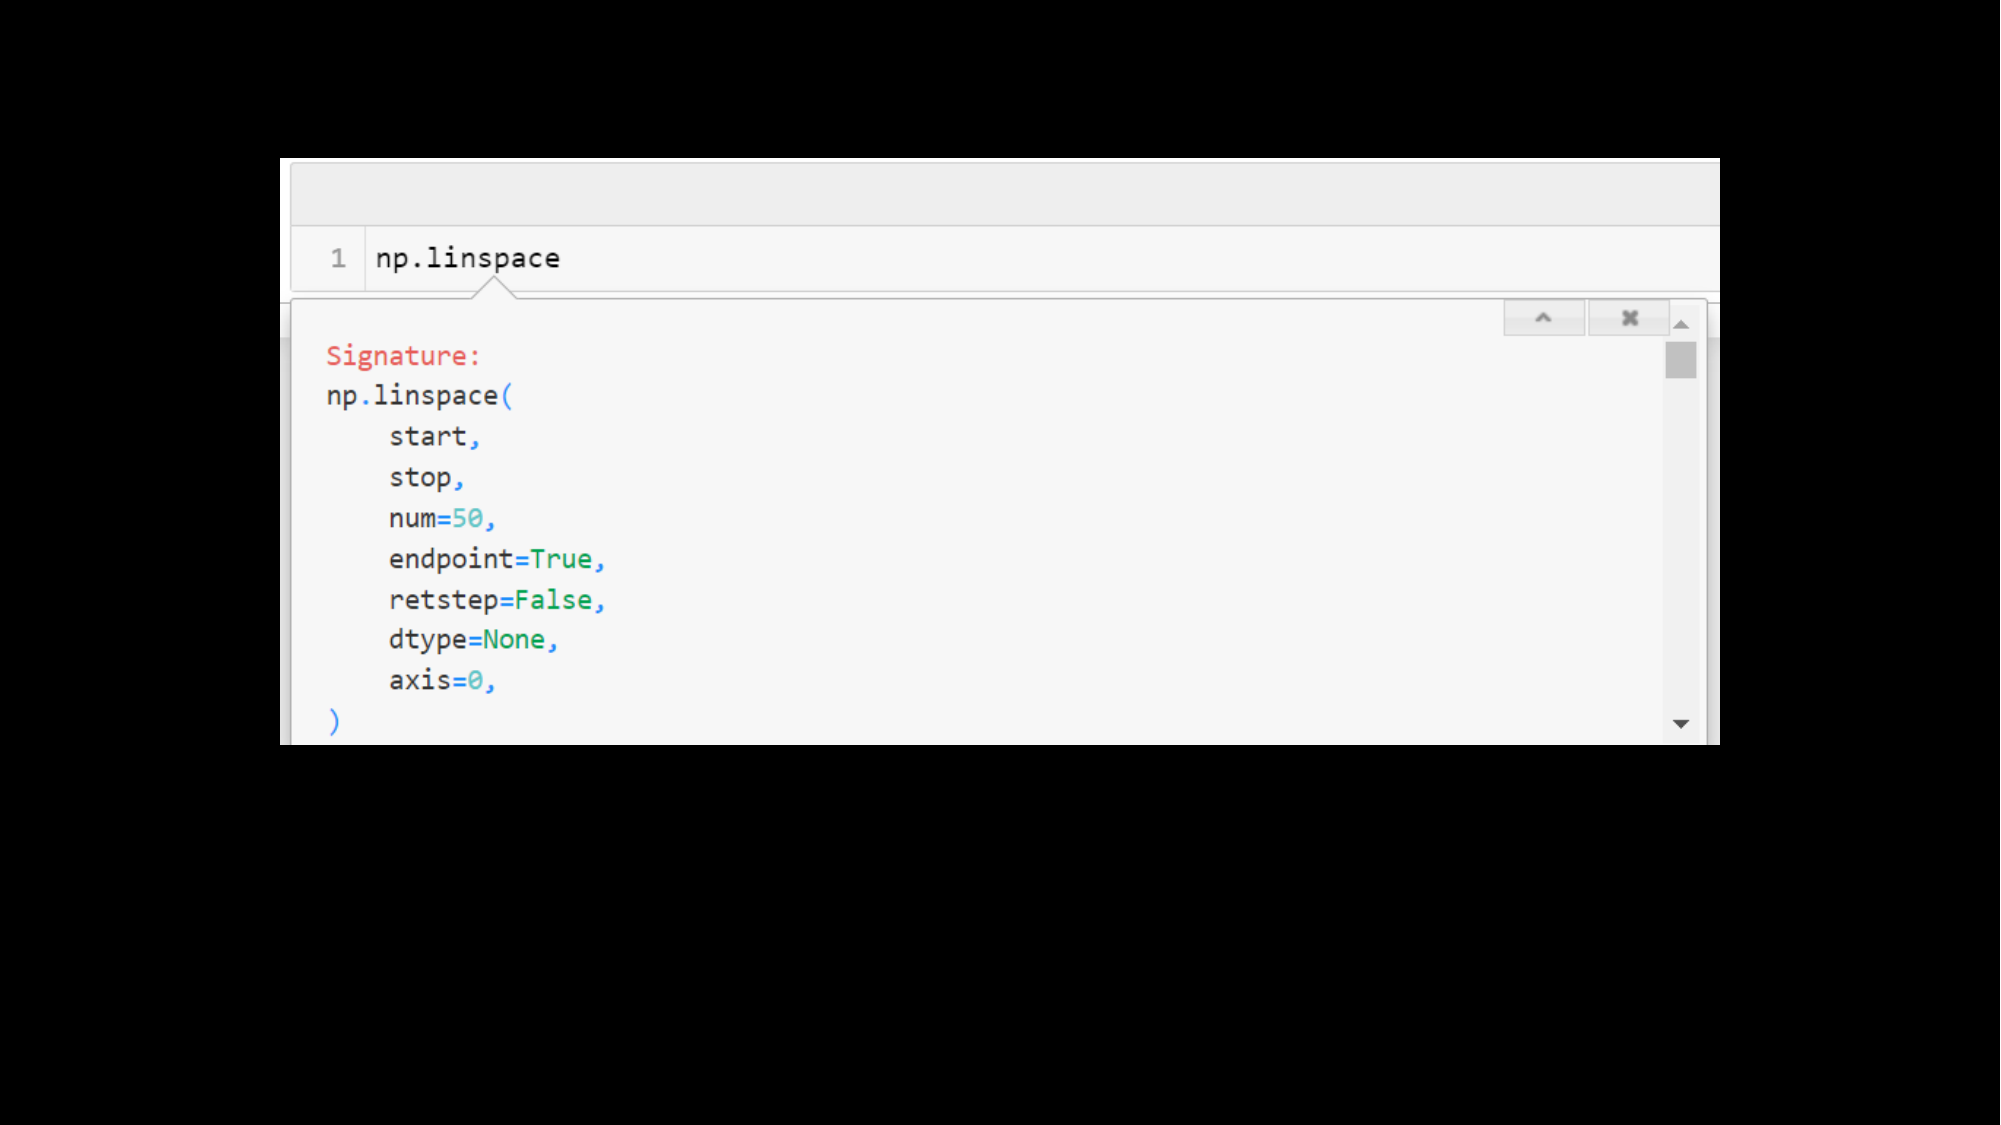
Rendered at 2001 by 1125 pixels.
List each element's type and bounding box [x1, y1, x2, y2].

text_box [0, 157, 2000, 746]
picture [280, 158, 1720, 745]
